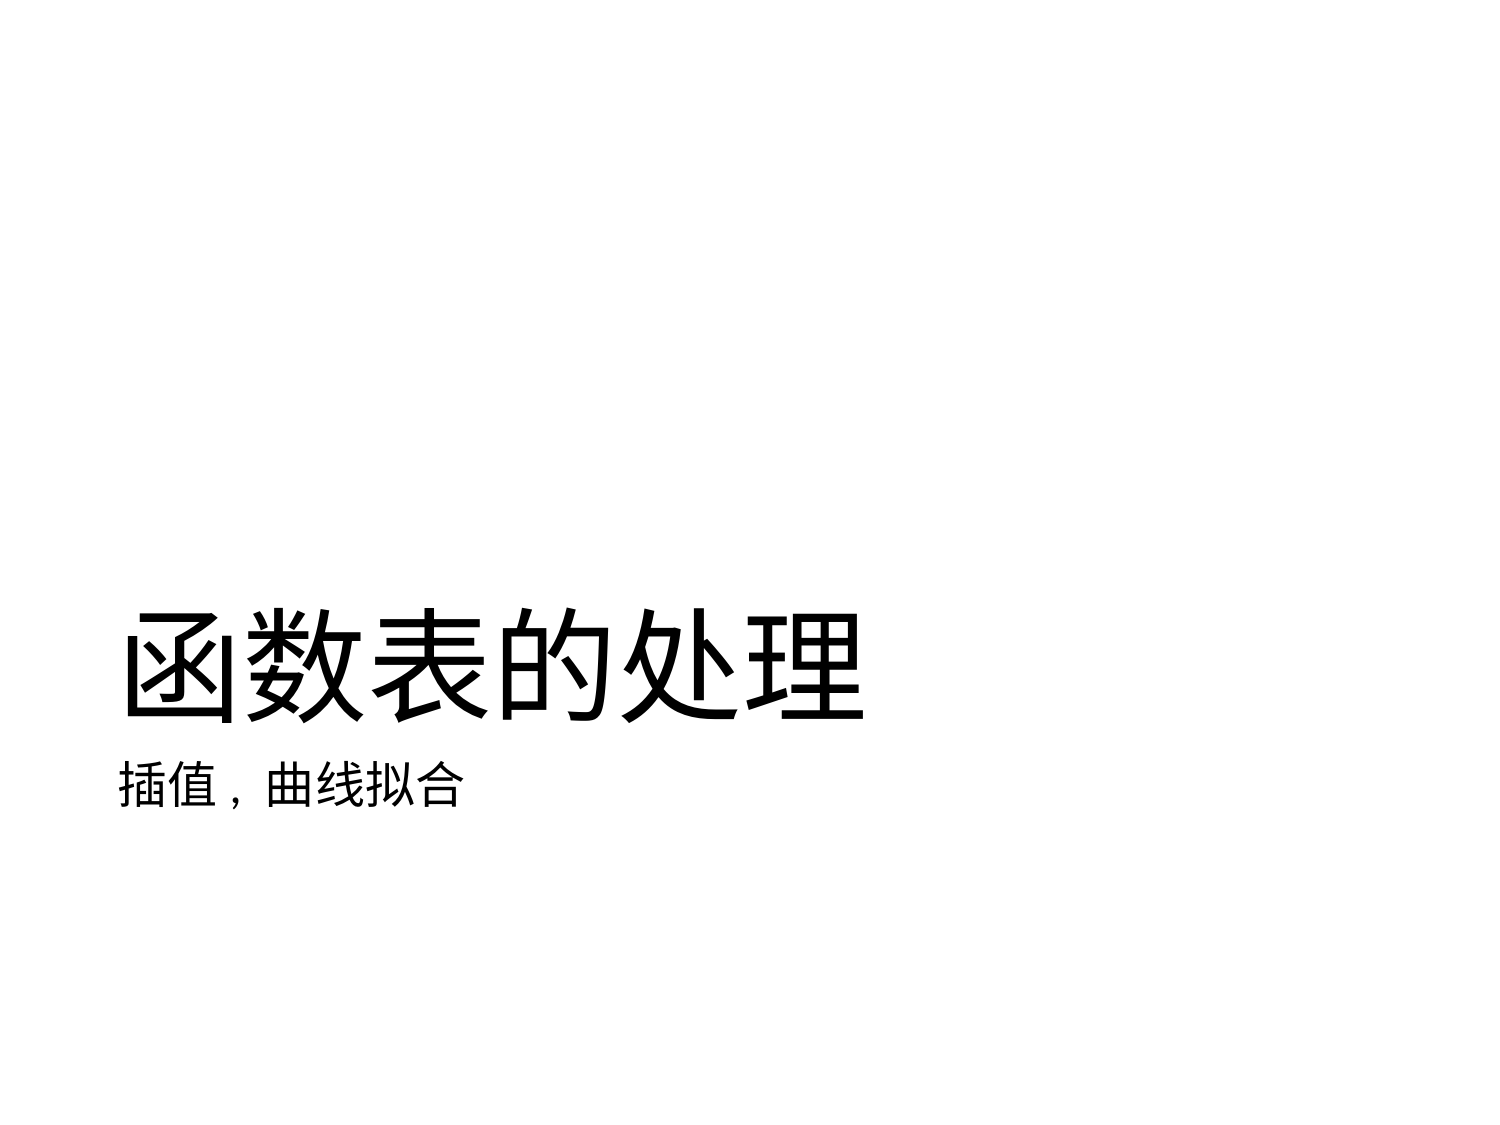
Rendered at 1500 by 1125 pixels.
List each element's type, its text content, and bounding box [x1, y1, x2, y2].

list 插值, 曲线拟合 [102, 752, 1397, 999]
title 函数表的处理 [102, 280, 1397, 749]
